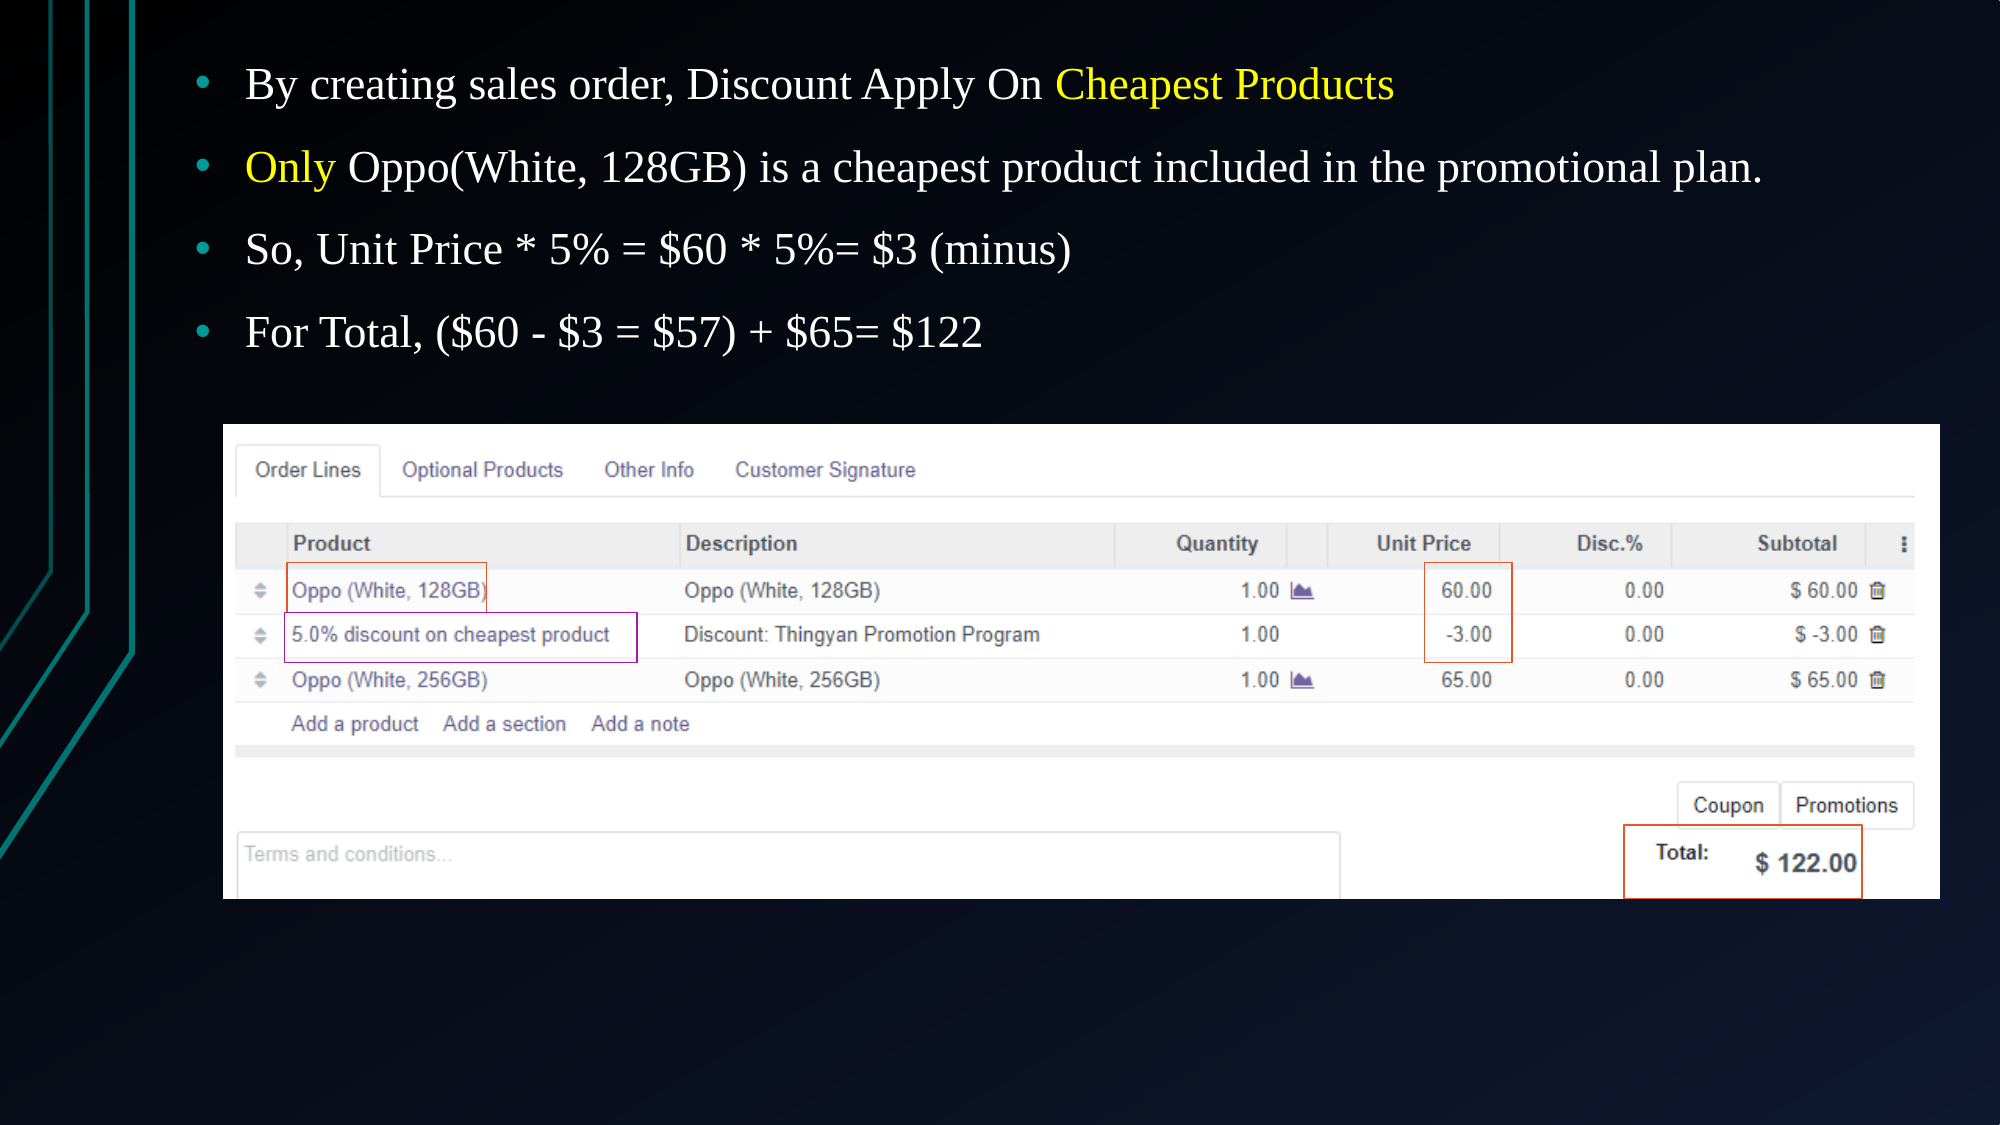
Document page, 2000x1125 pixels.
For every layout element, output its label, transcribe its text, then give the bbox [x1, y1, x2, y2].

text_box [223, 424, 1940, 899]
list By creating sales order, Discount Apply On Cheapest Products Only Oppo(White, 128GB) is a cheapest product included in the promotional plan. So, Unit Price * 5% = $60 * 5%= $3 (minus) For Total, ($60 - $3 = $57) + $65= $122 [174, 50, 1938, 1056]
